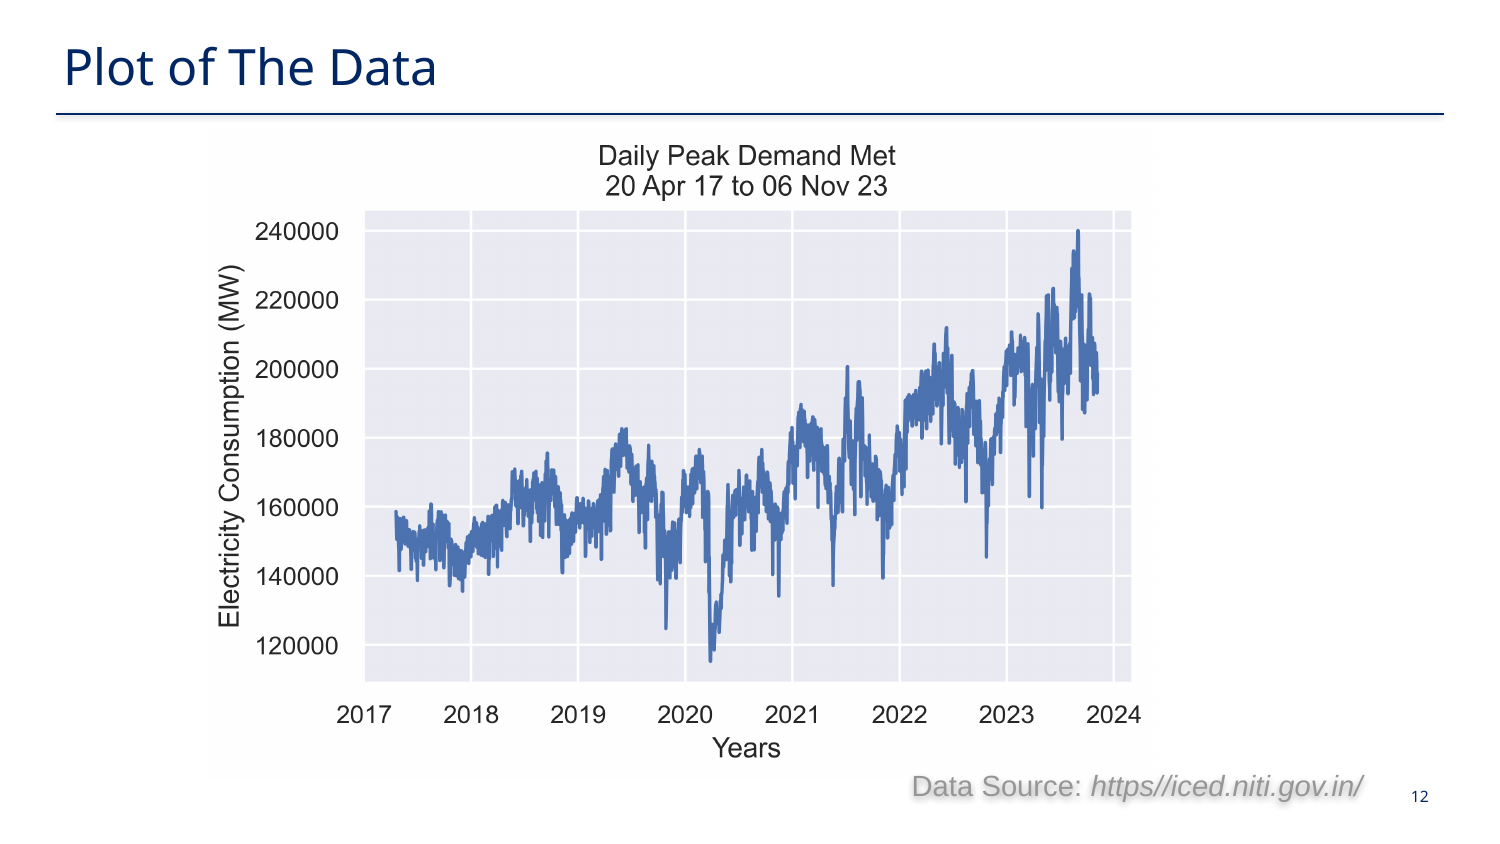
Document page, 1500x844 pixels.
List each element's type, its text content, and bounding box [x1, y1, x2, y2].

title Plot of The Data [63, 46, 1414, 170]
text_box Data Source: https//iced.niti.gov.in/ [893, 771, 1381, 798]
picture [202, 128, 1159, 779]
slide_number 12 [1314, 778, 1444, 816]
